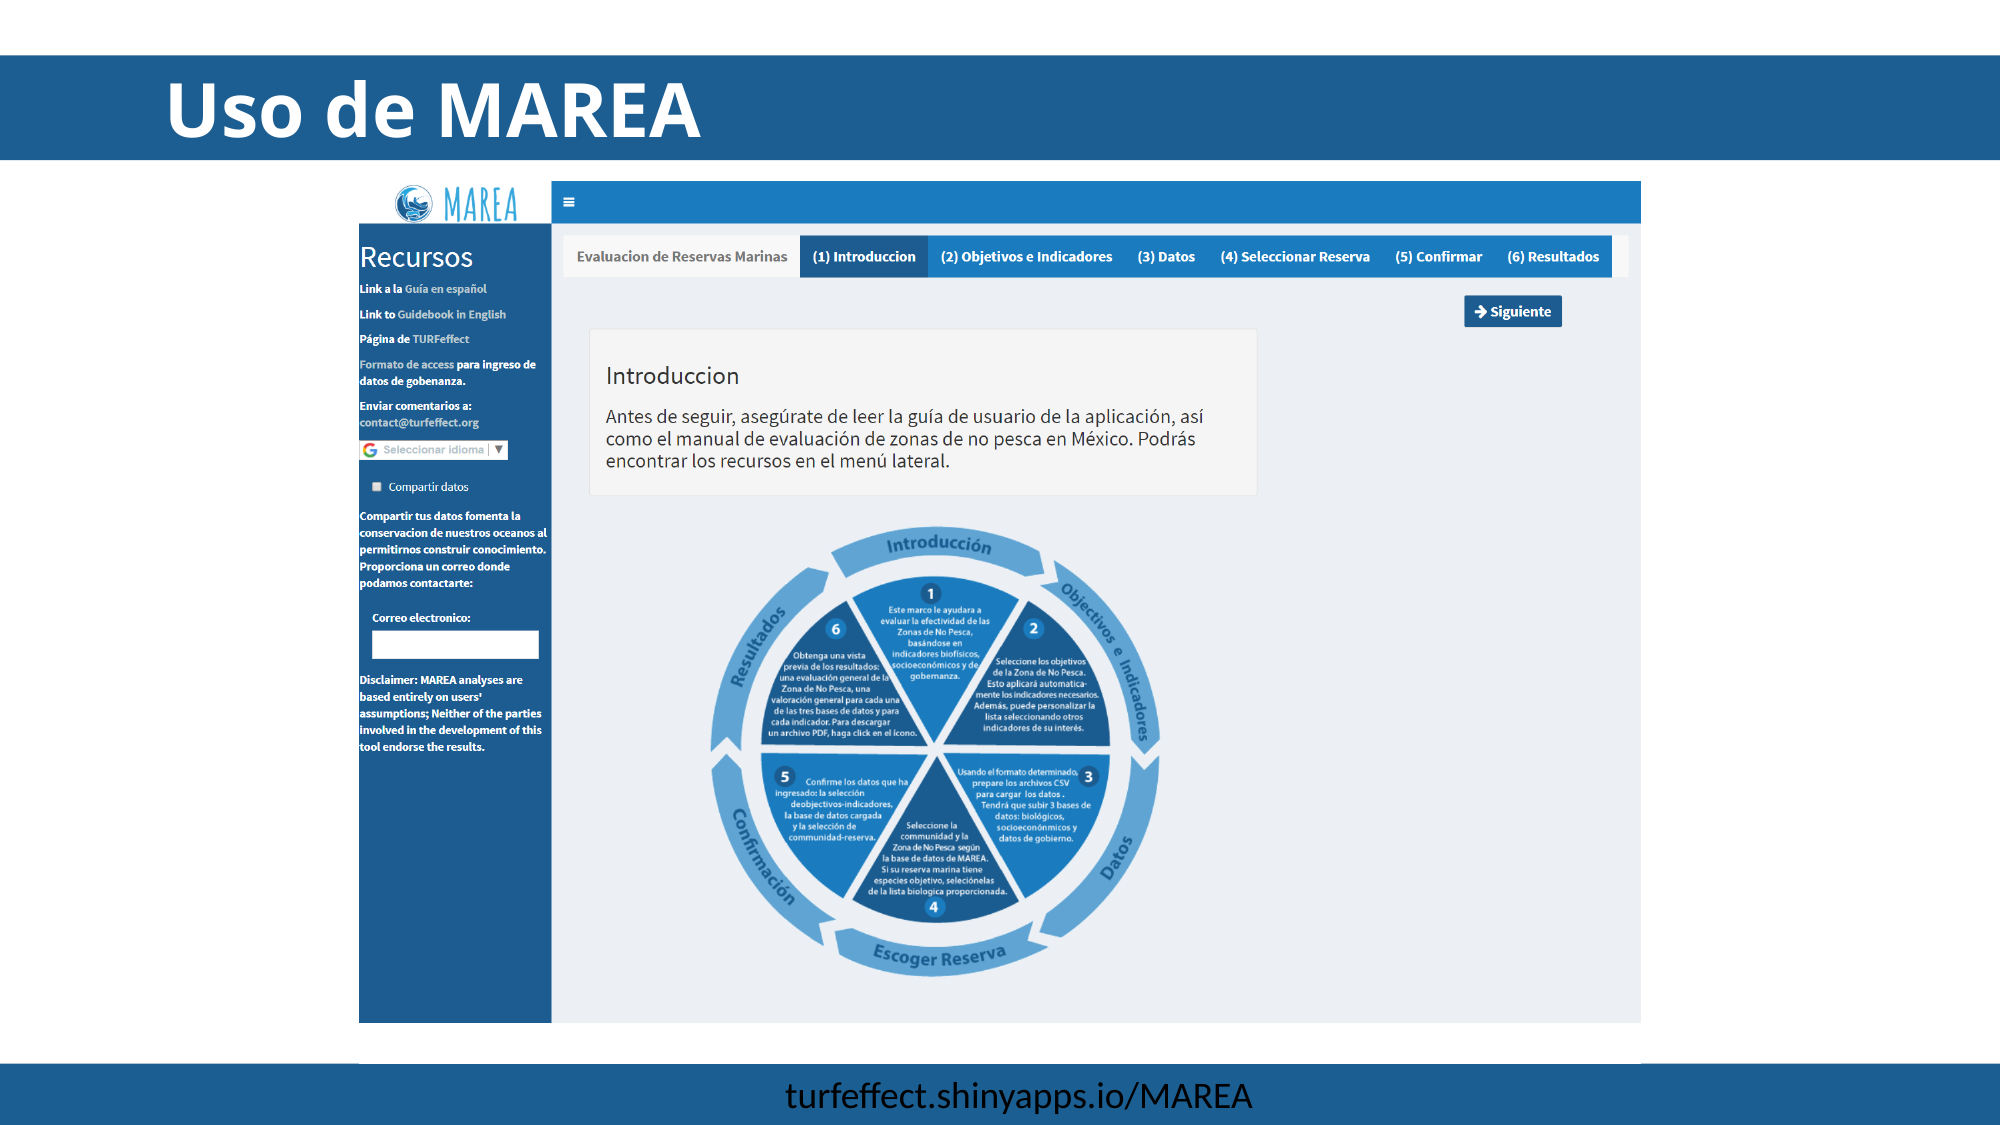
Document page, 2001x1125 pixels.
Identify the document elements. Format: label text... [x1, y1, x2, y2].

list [359, 181, 1641, 1064]
text_box Uso de MAREA [0, 55, 2000, 161]
text_box turfeffect.shinyapps.io/MAREA [695, 1064, 1269, 1124]
text_box [0, 1063, 2000, 1125]
